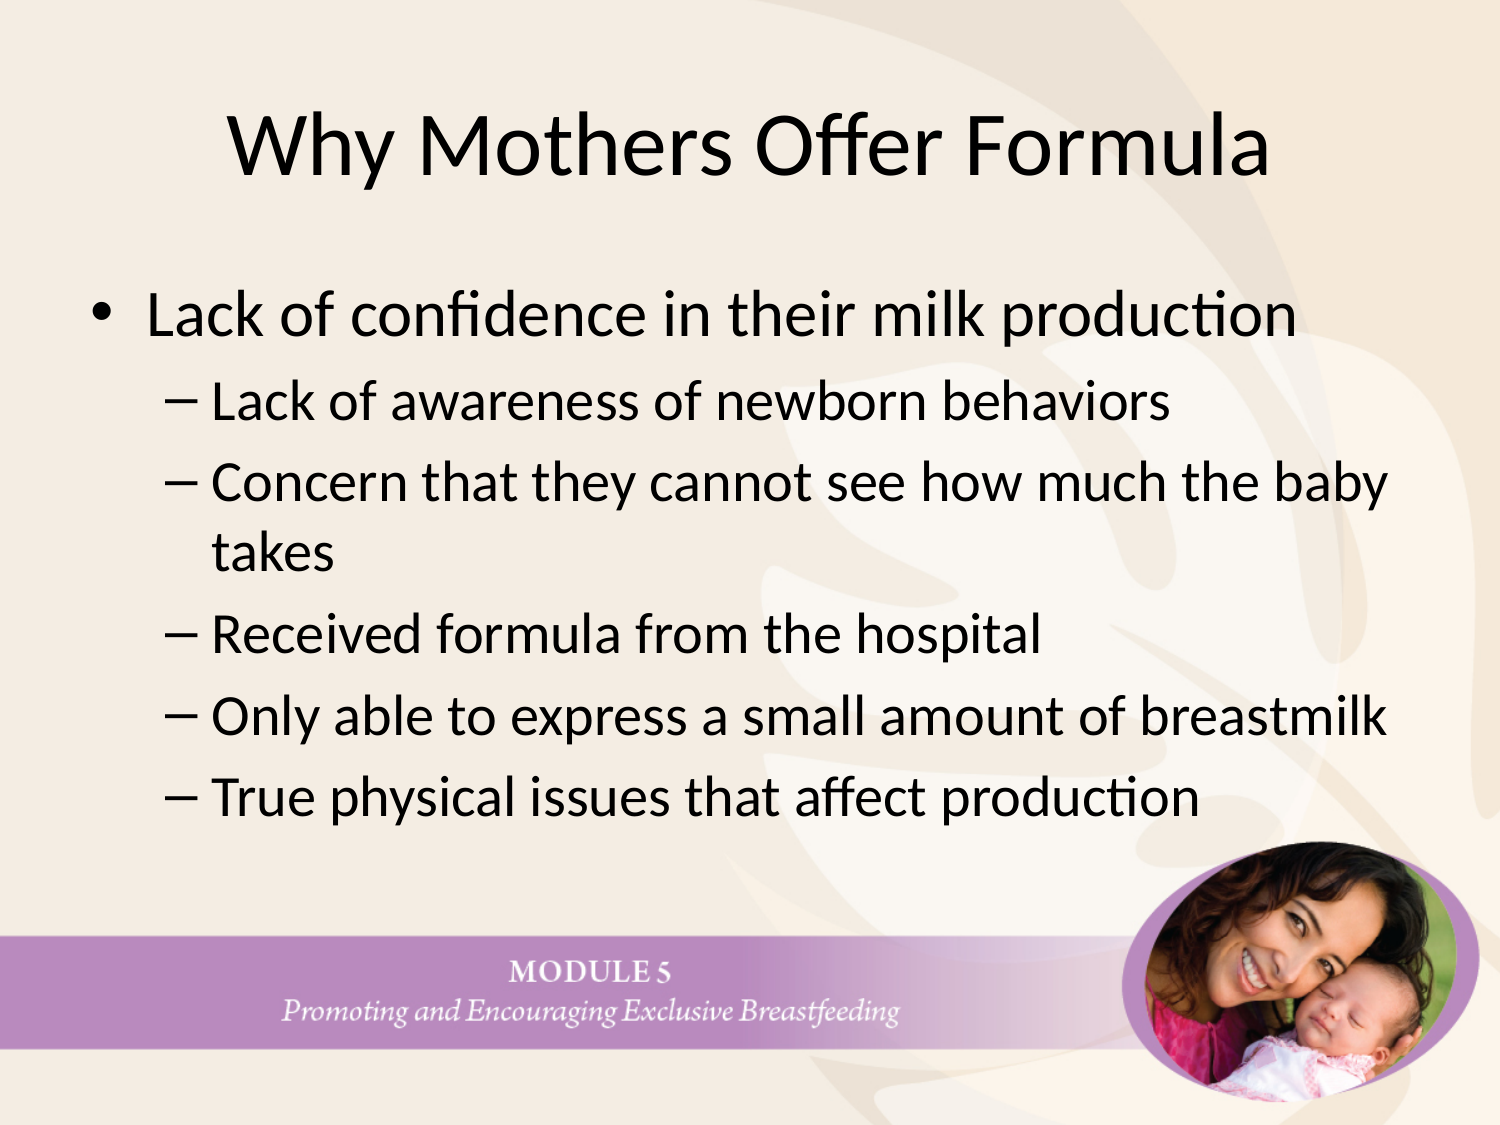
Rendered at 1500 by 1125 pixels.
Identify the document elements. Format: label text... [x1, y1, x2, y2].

picture [0, 0, 1500, 1125]
list Lack of confidence in their milk production Lack of awareness of newborn behaviors Concern that they cannot see how much the baby takes Received formula from the hospital Only able to express a small amount of breastmilk True physical issues that affect production [75, 262, 1425, 1005]
title Why Mothers Offer Formula [75, 45, 1425, 233]
